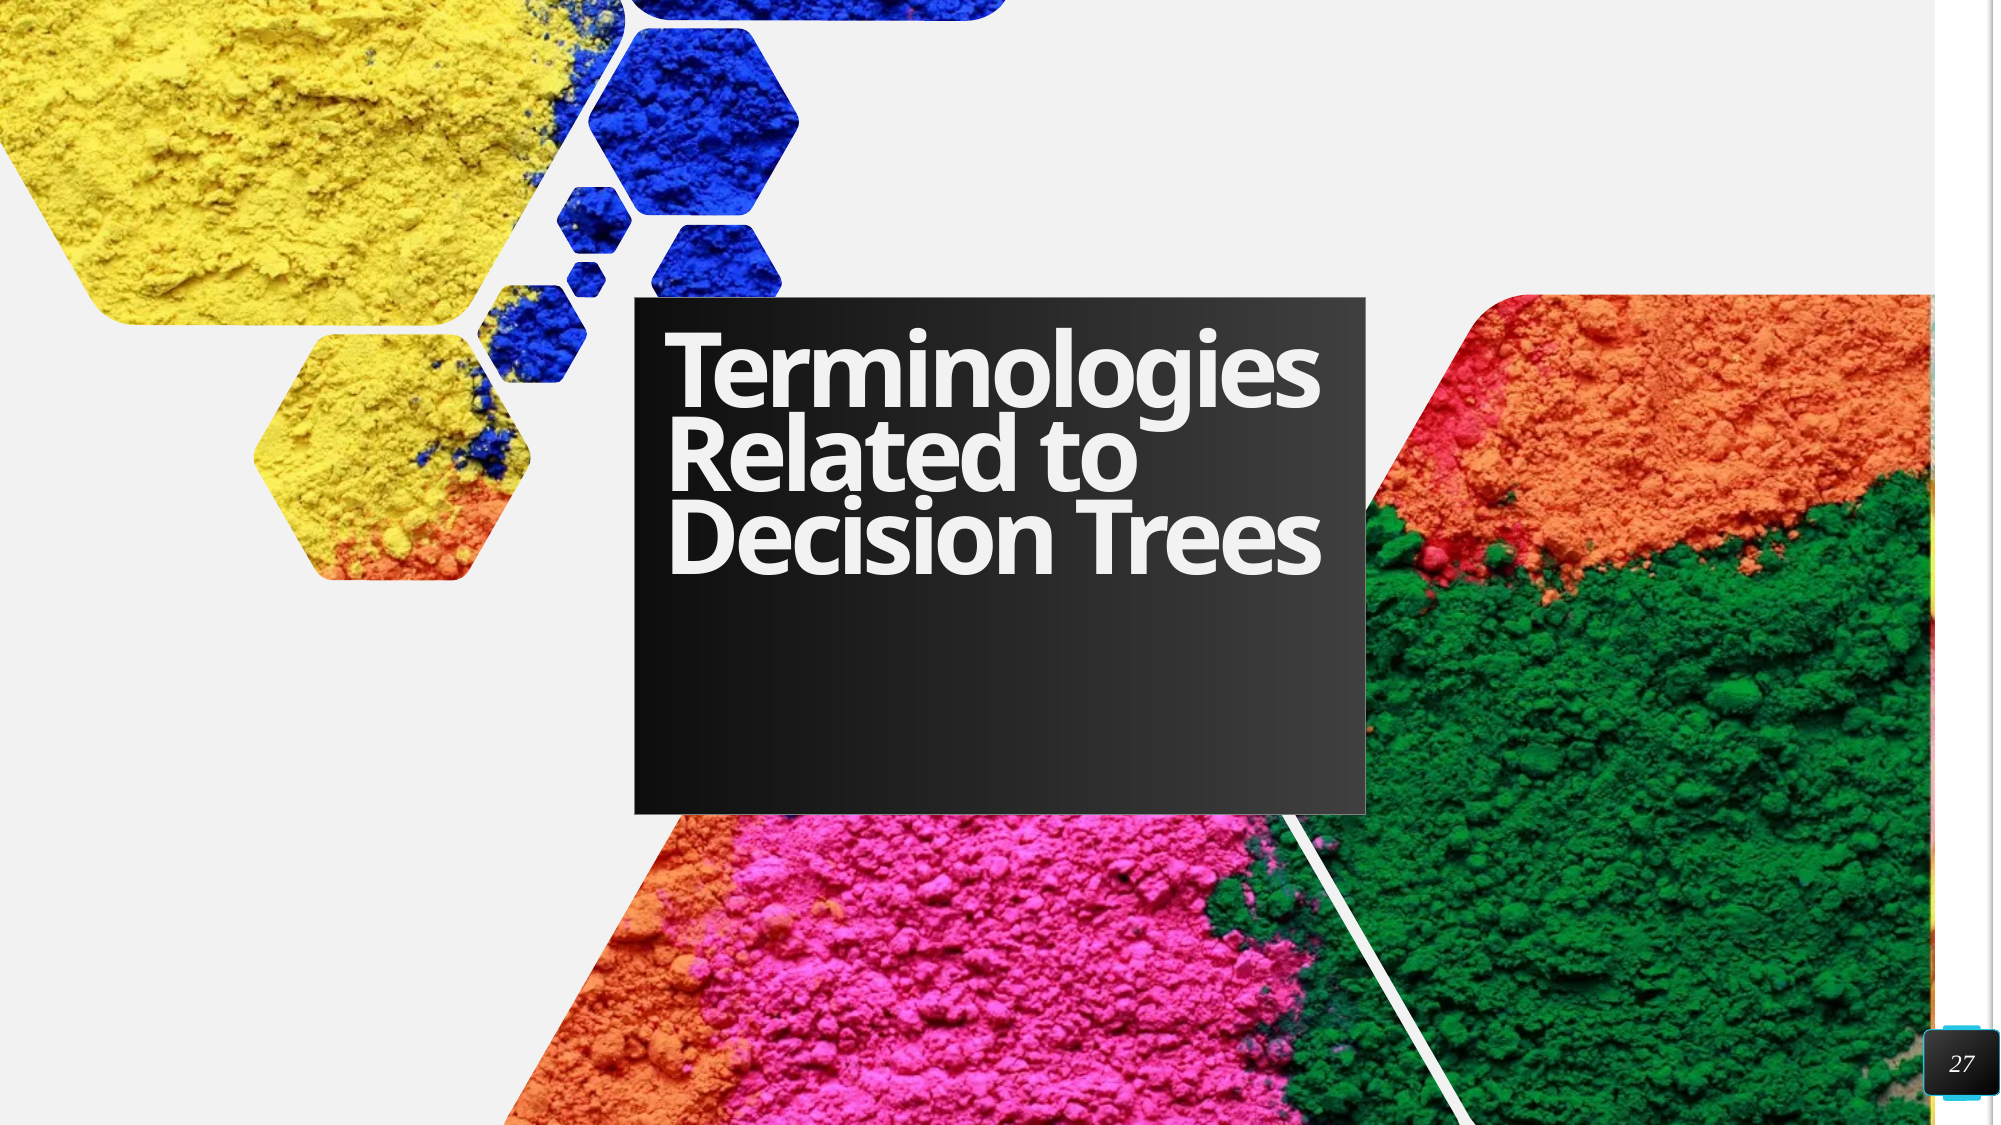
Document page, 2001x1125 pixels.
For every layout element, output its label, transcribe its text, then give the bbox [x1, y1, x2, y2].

slide_number 27 [1935, 1029, 2000, 1096]
picture [0, 0, 1935, 1125]
